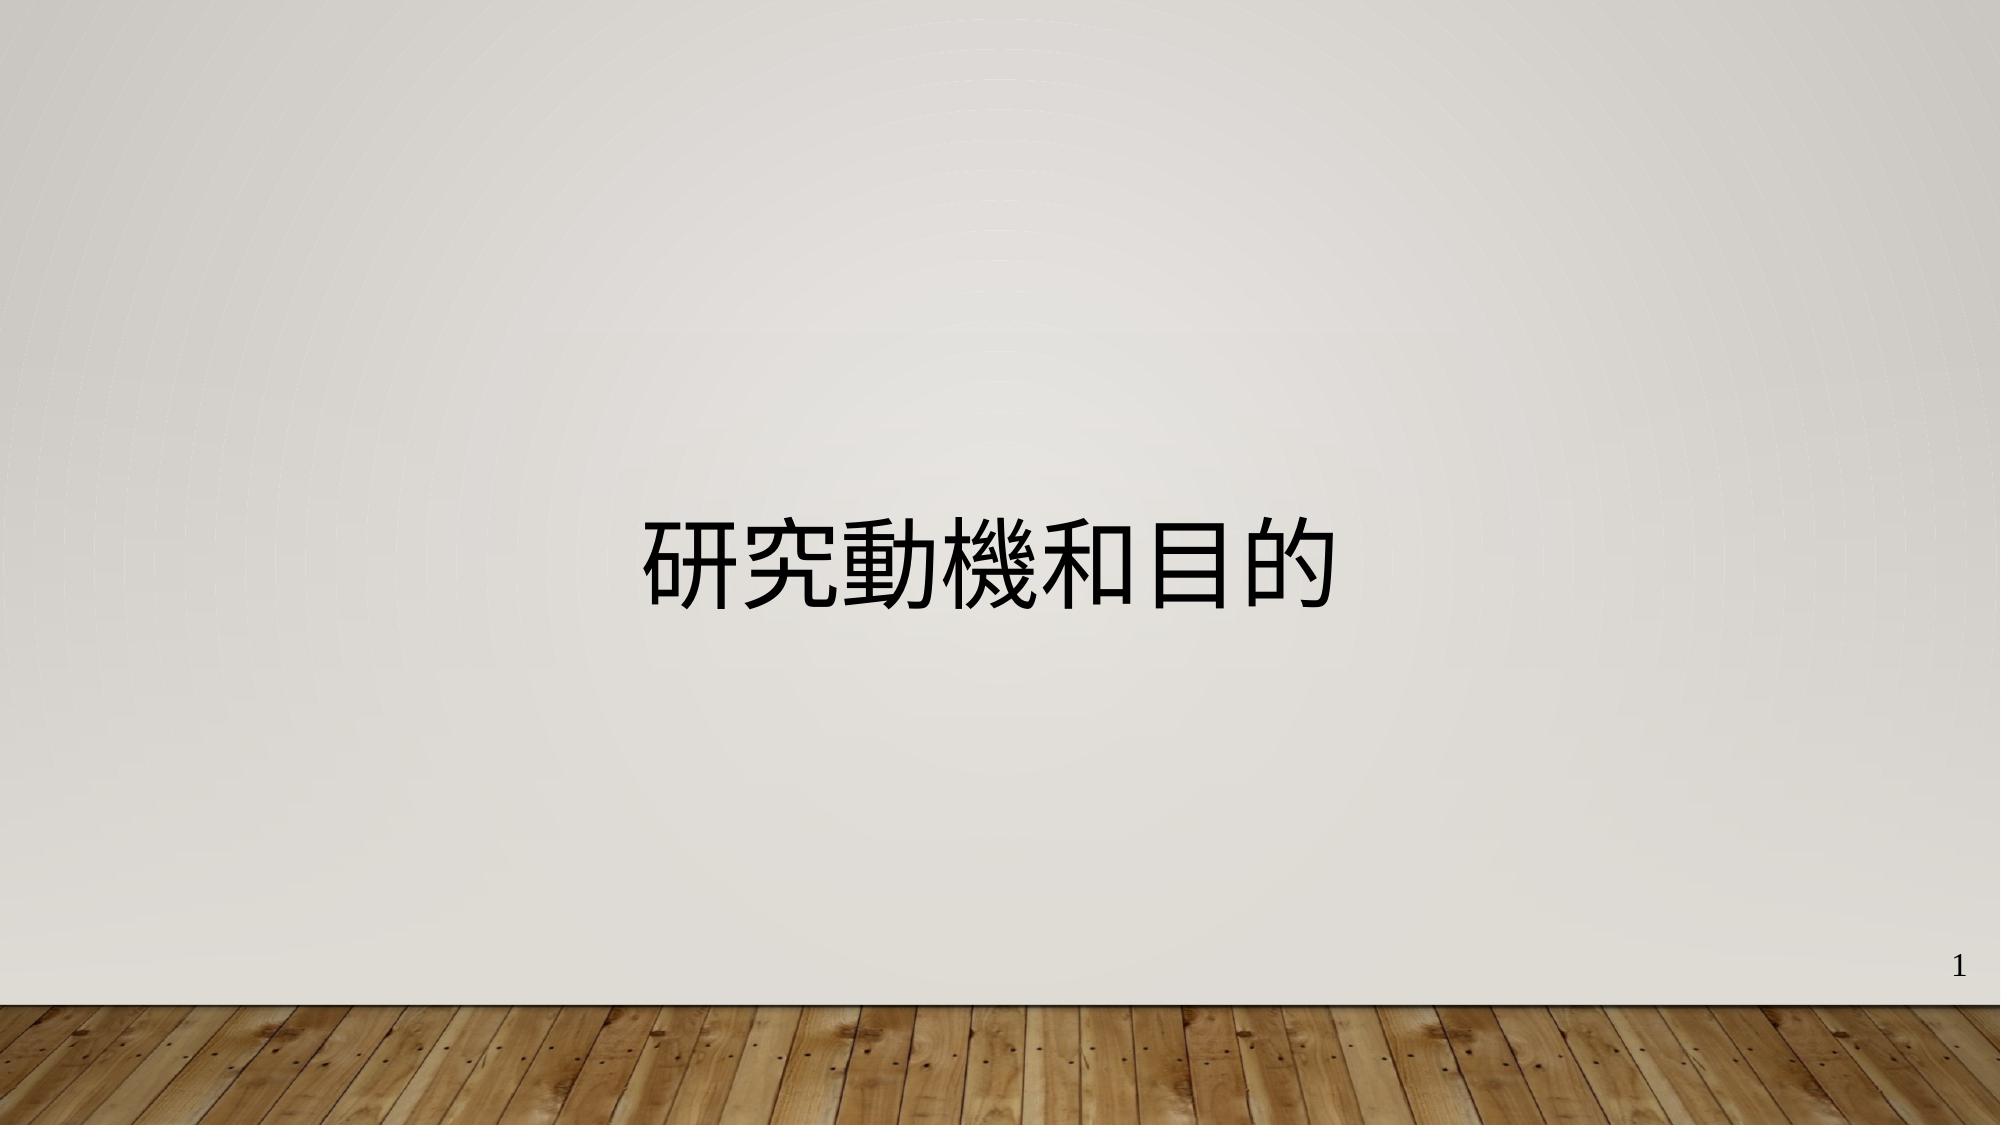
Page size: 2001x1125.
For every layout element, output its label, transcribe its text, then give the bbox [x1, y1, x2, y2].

picture [0, 1005, 2000, 1125]
text_box 研究動機和目的 [625, 494, 1374, 629]
slide_number 1 [1928, 935, 1983, 996]
